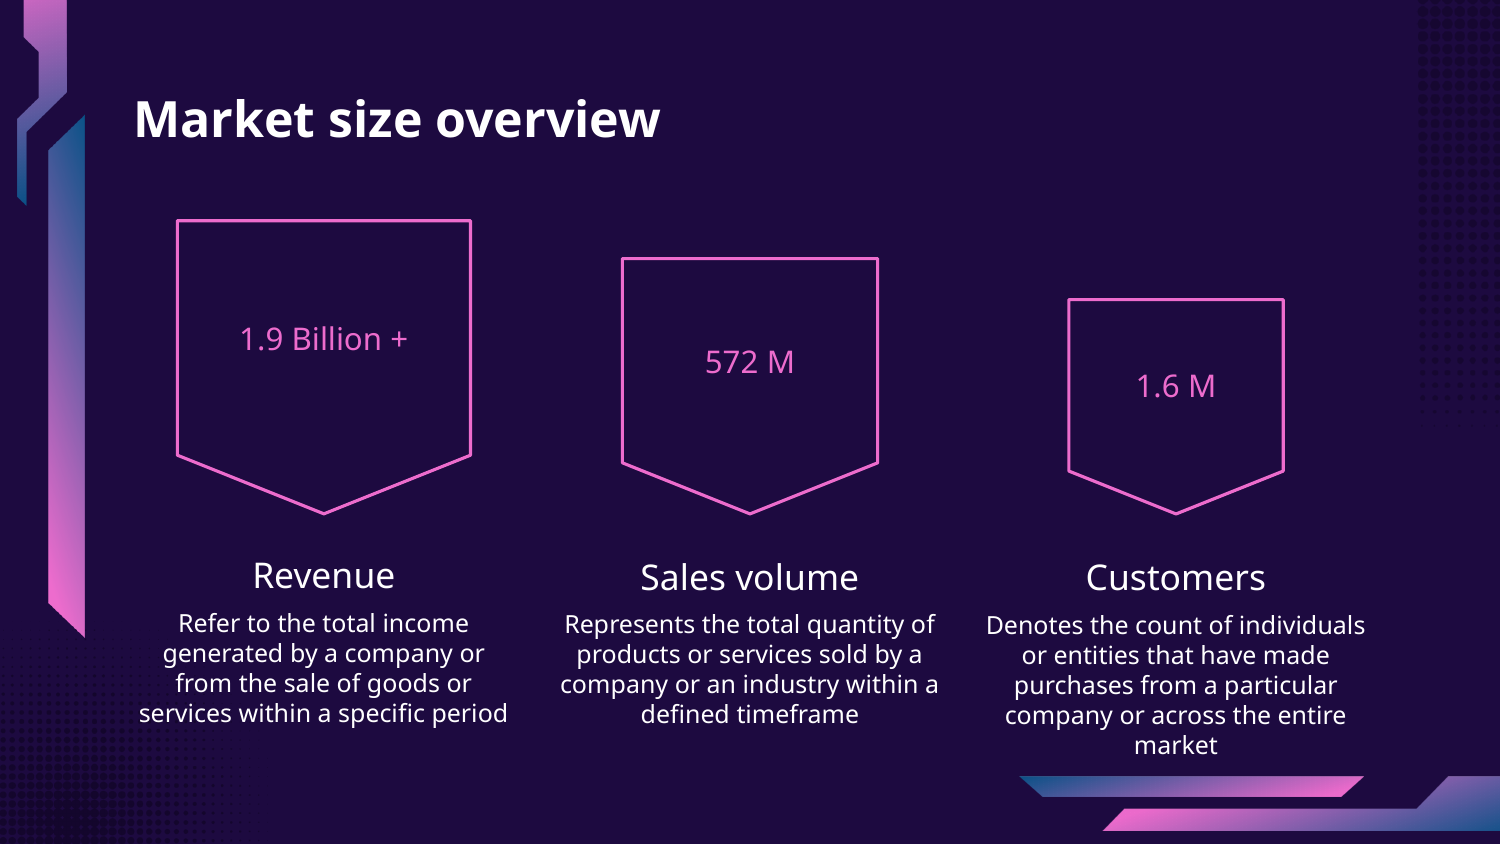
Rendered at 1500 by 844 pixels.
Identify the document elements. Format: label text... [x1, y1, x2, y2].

text_box 1.9 Billion + [177, 220, 471, 514]
text_box Customers [968, 543, 1383, 594]
text_box Denotes the count of individuals or entities that have made purchases from a particular company or across the entire market [968, 594, 1383, 739]
text_box 572 M [622, 258, 878, 514]
picture [1020, 777, 1500, 831]
text_box 1.6 M [1068, 299, 1284, 514]
text_box Represents the total quantity of products or services sold by a company or an industry within a defined timeframe [542, 594, 957, 739]
title Market size overview [118, 72, 1382, 167]
text_box Revenue [116, 541, 531, 592]
text_box Sales volume [542, 543, 957, 594]
text_box Refer to the total income generated by a company or from the sale of goods or services within a specific period [116, 592, 531, 737]
picture [17, 0, 85, 638]
